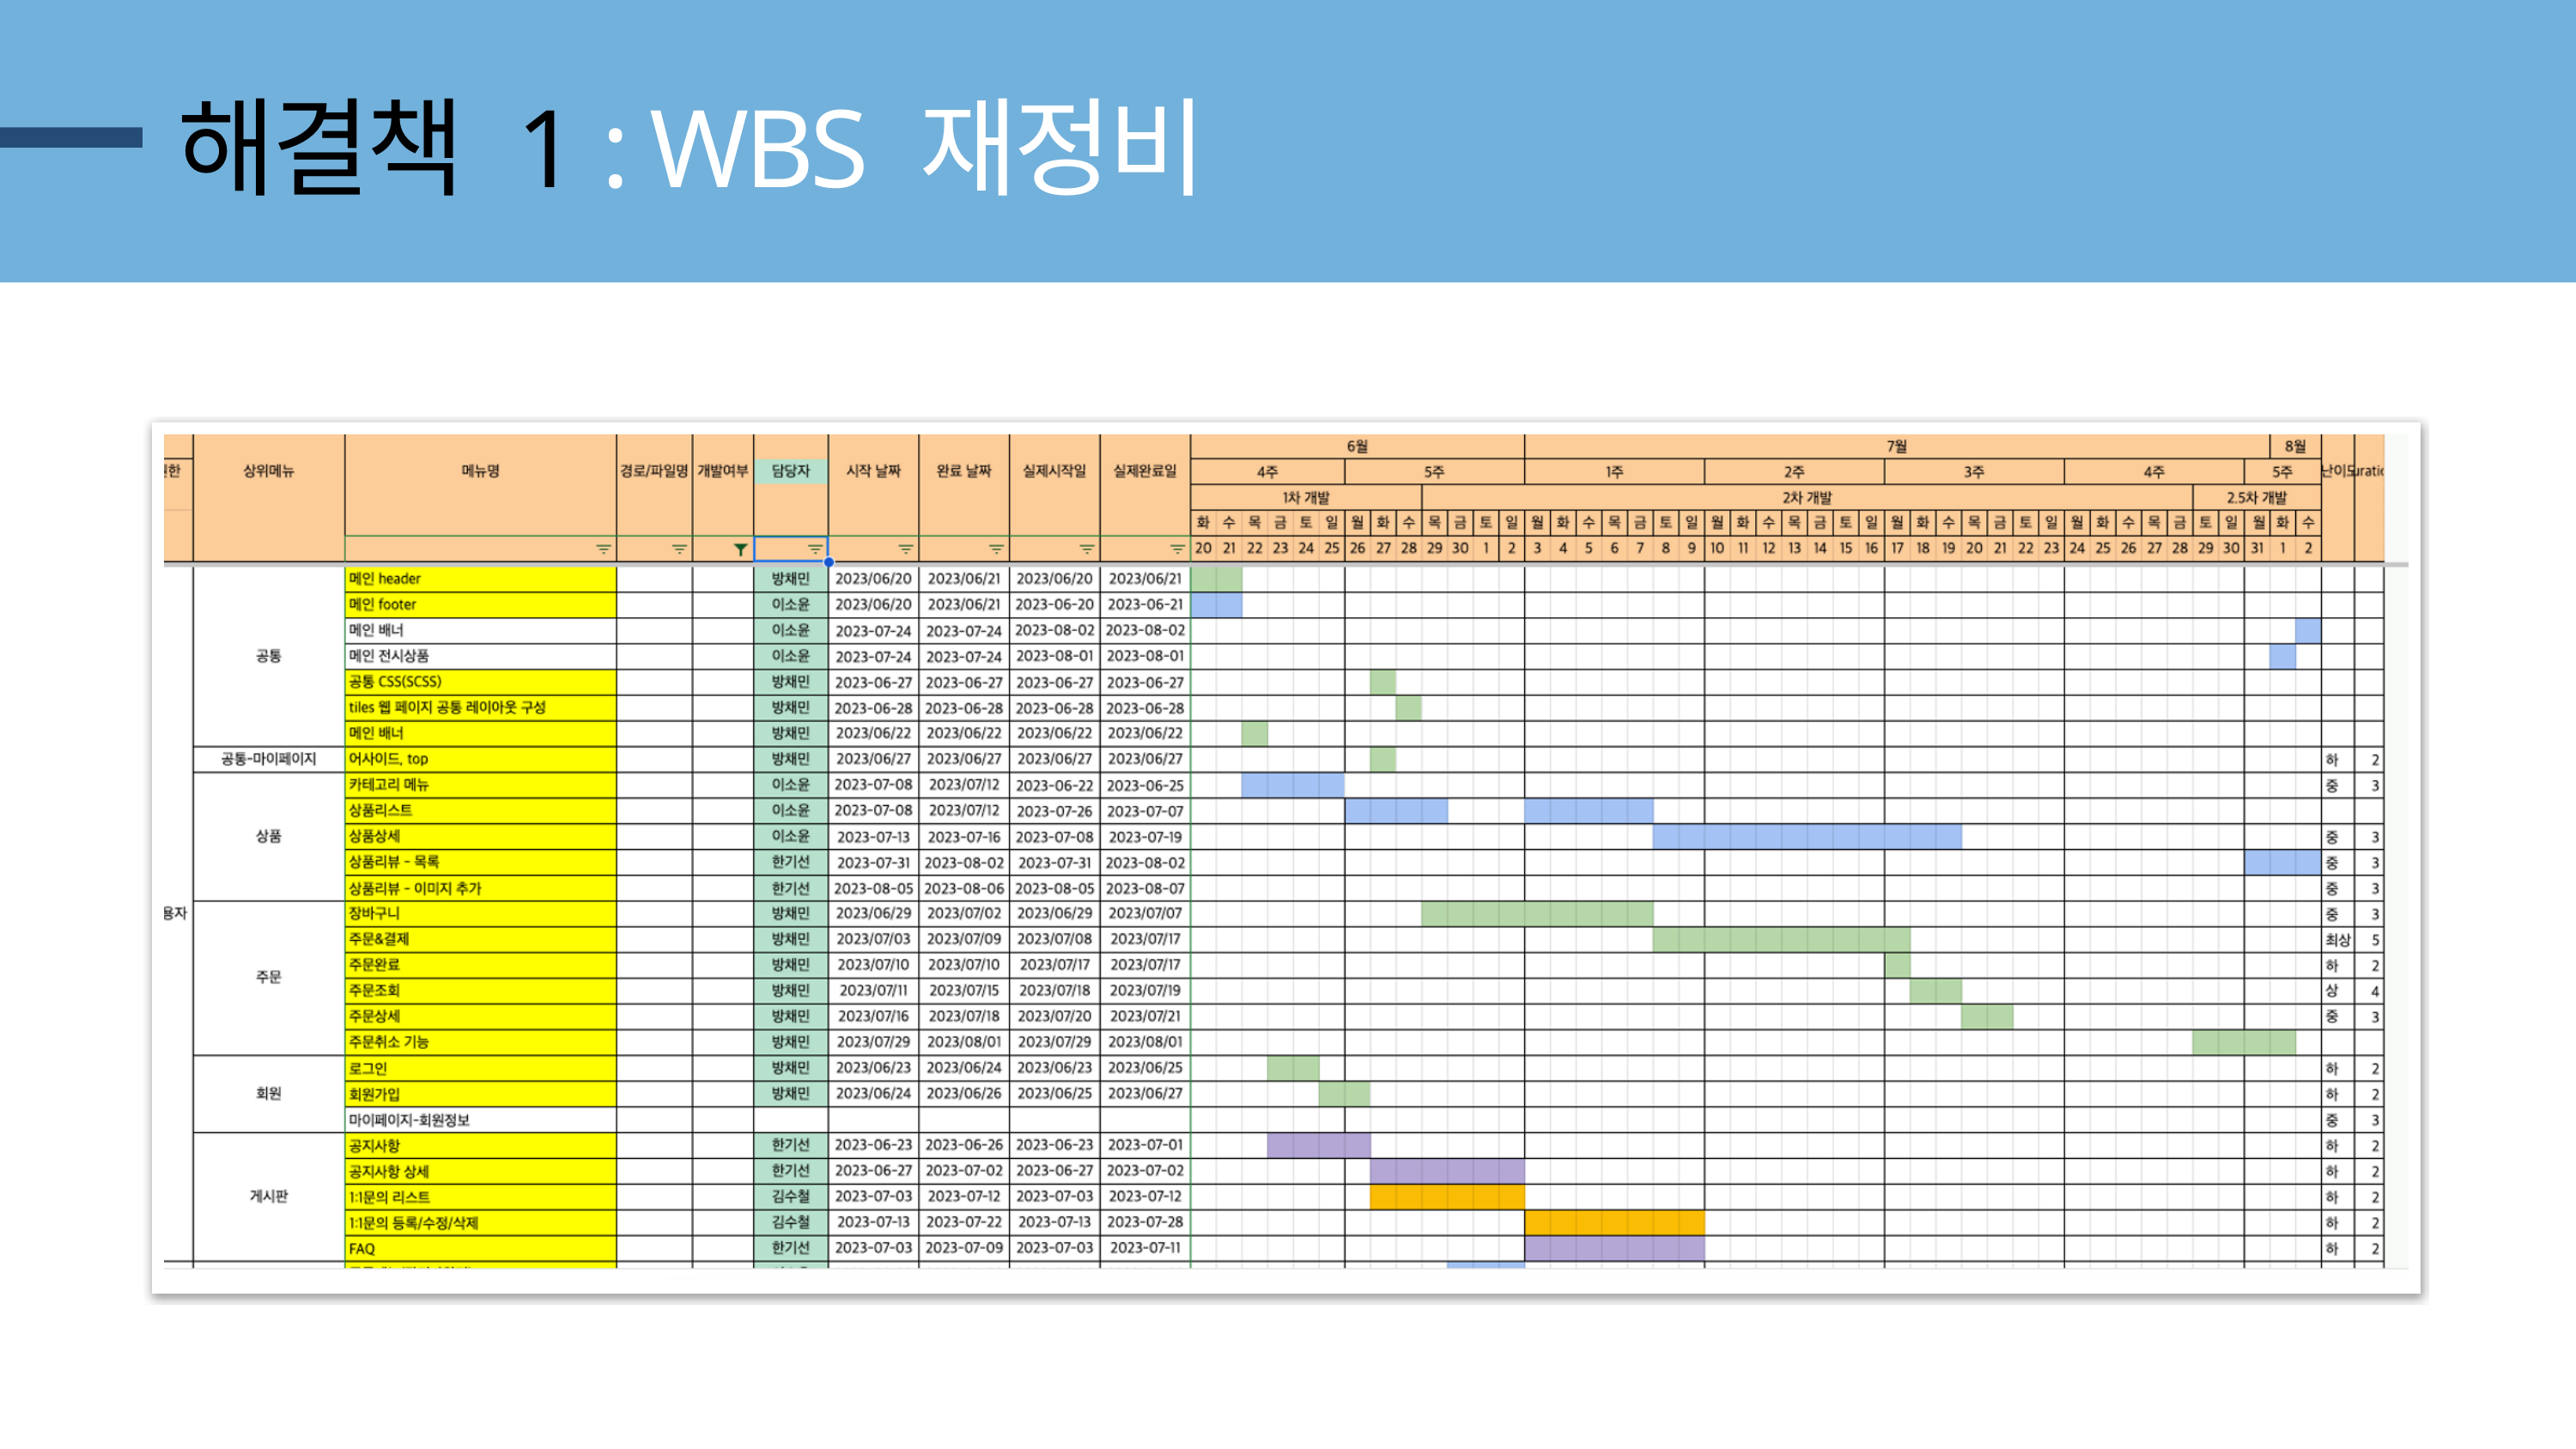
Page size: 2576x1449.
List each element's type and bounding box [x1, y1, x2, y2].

picture [163, 434, 2409, 1282]
text_box [0, 0, 2576, 283]
